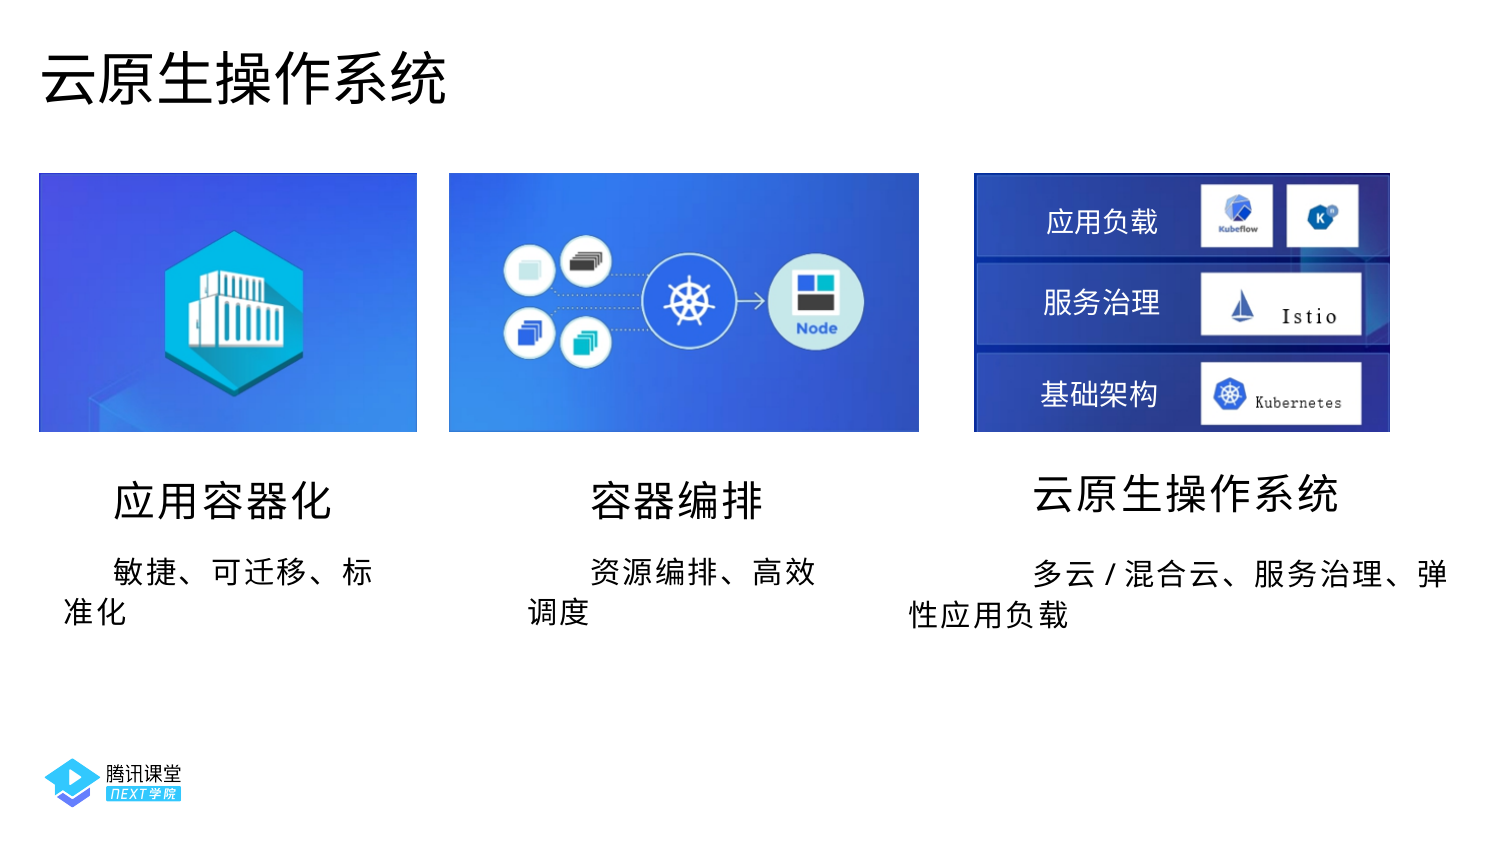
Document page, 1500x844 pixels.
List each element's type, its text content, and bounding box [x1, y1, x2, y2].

picture [449, 173, 919, 432]
text_box 云原生操作系统 [39, 35, 703, 112]
picture [39, 173, 417, 432]
picture [974, 173, 1390, 432]
text_box 容器编排 资源编排、高效调度 [527, 469, 823, 630]
text_box 应用容器化 敏捷、可迁移、标准化 [63, 469, 392, 630]
picture [41, 744, 186, 817]
text_box 云原生操作系统 多云/混合云、服务治理、弹性应用负载 [908, 463, 1482, 633]
